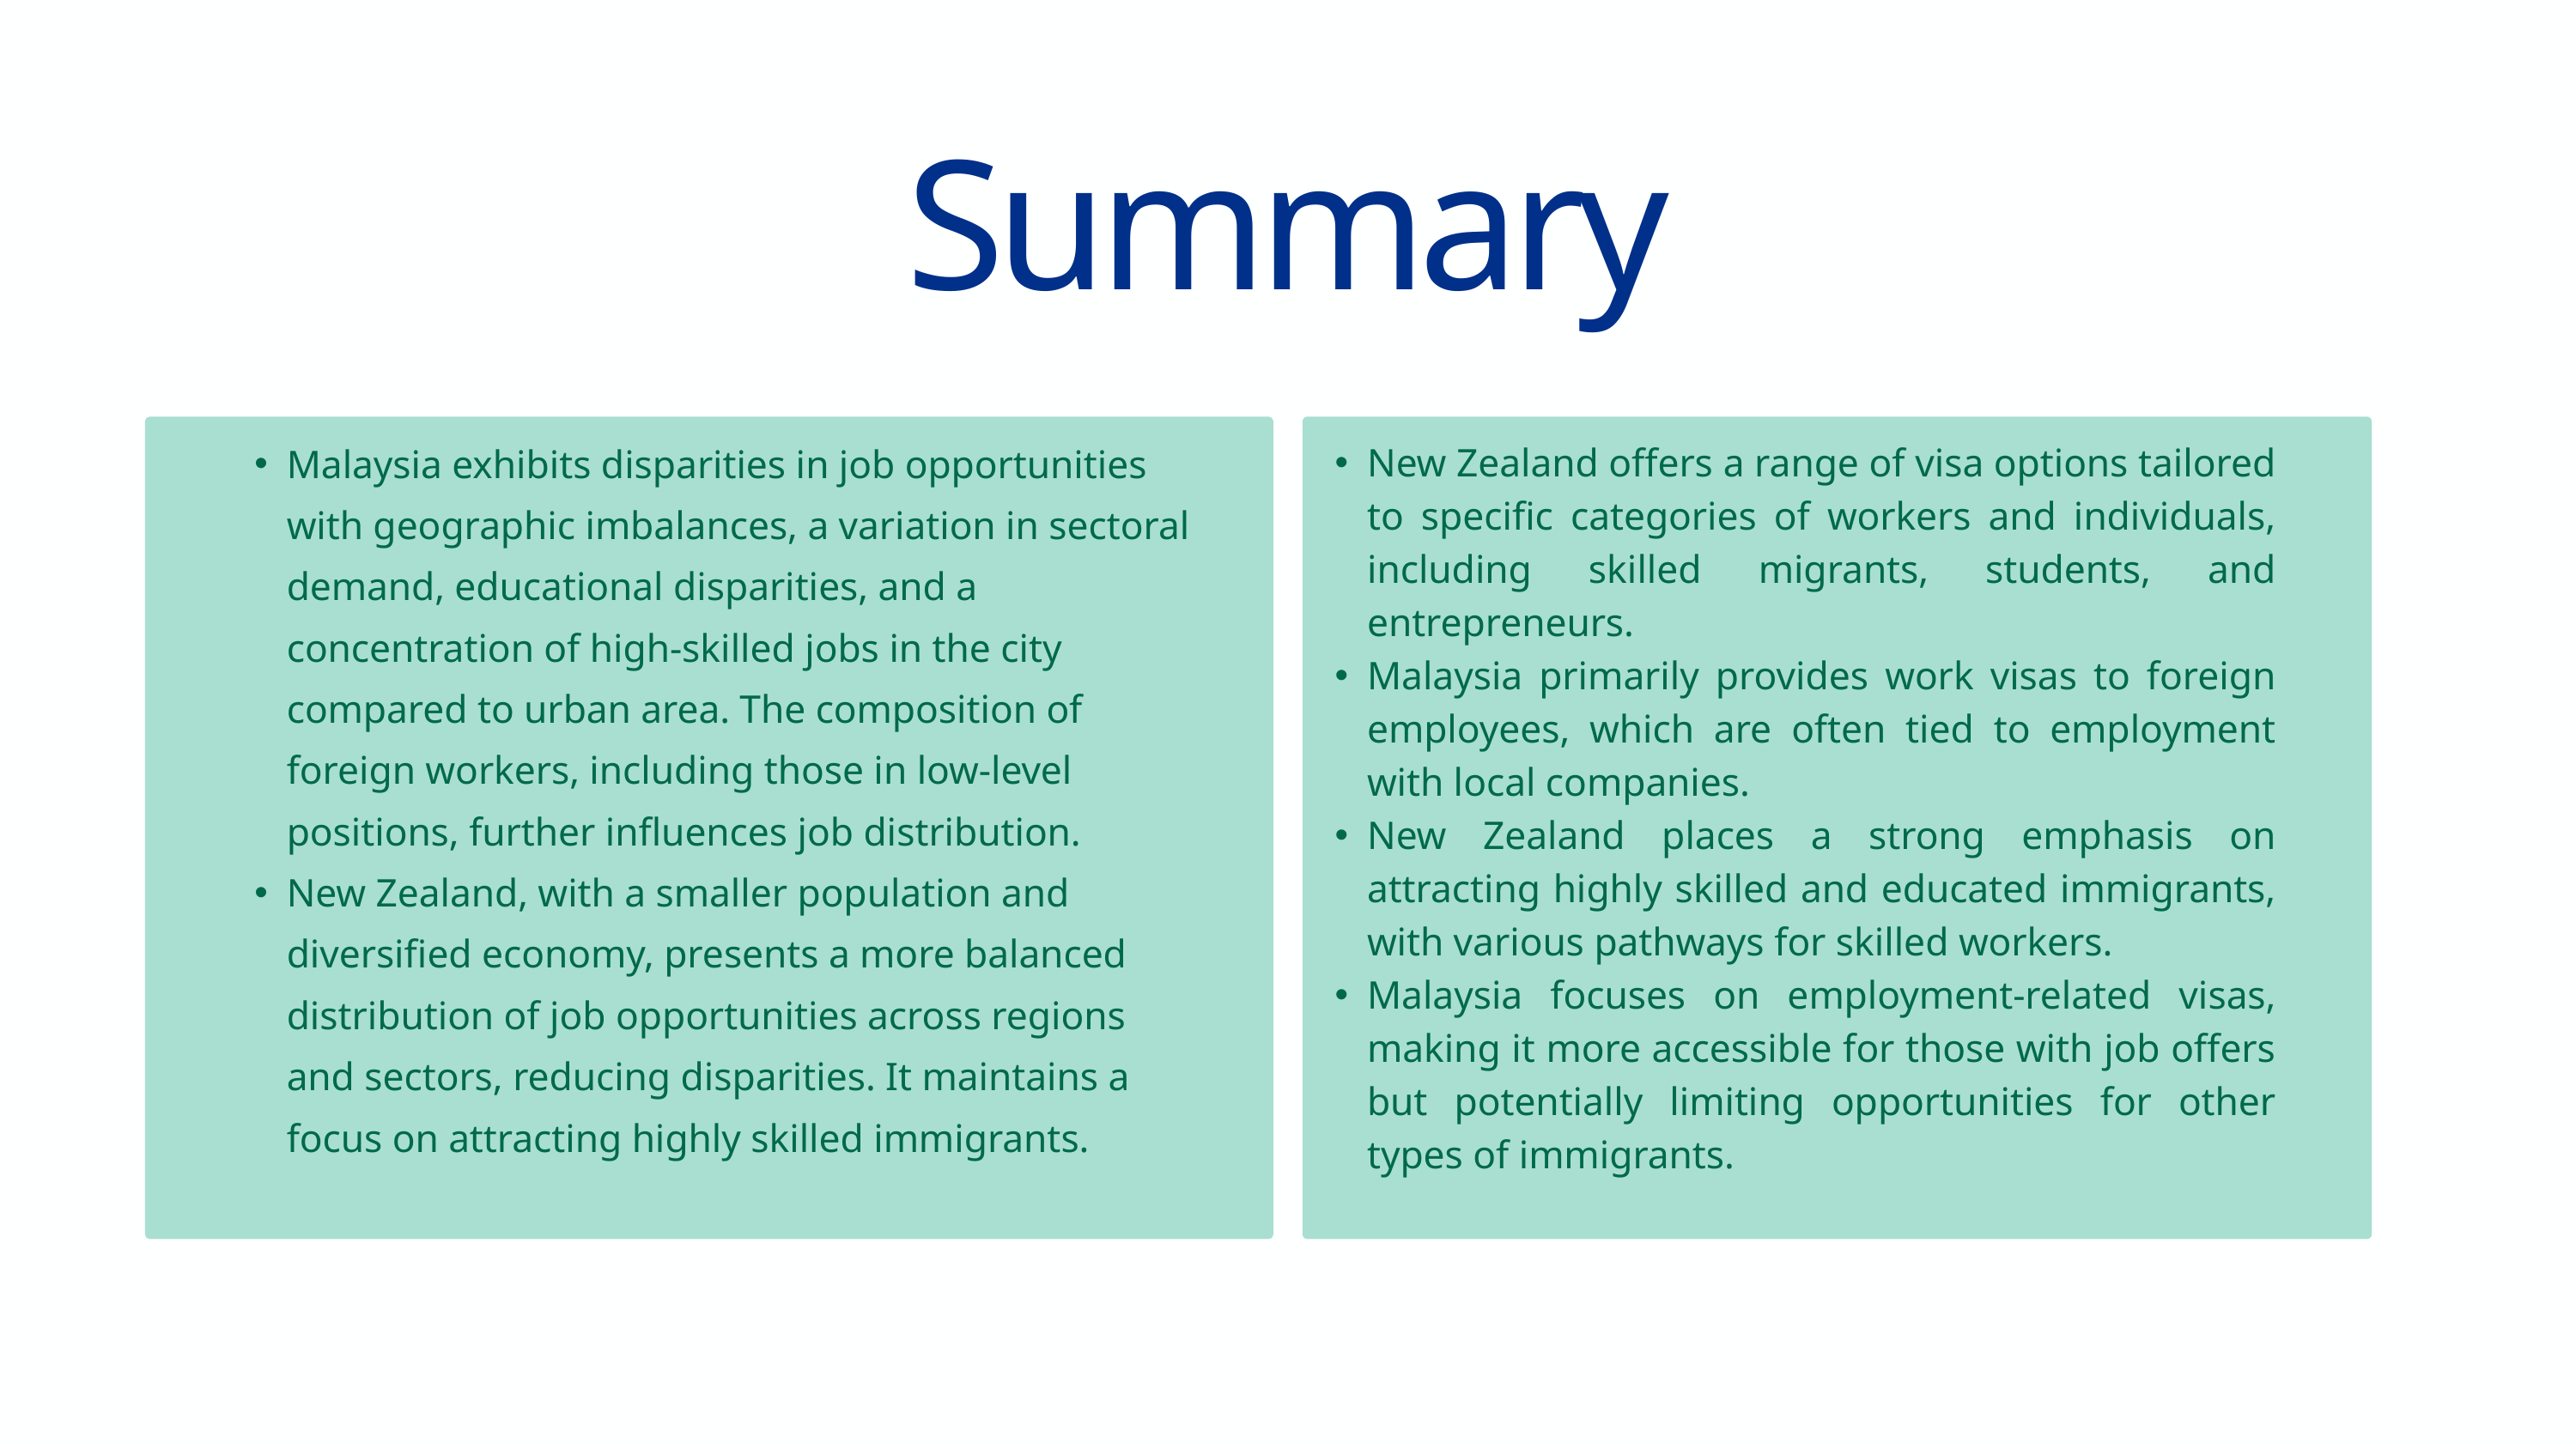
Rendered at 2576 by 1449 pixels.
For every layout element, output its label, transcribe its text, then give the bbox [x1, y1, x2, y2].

text_box Summary [158, 163, 2418, 325]
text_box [144, 415, 1274, 1240]
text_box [1302, 415, 2372, 1240]
